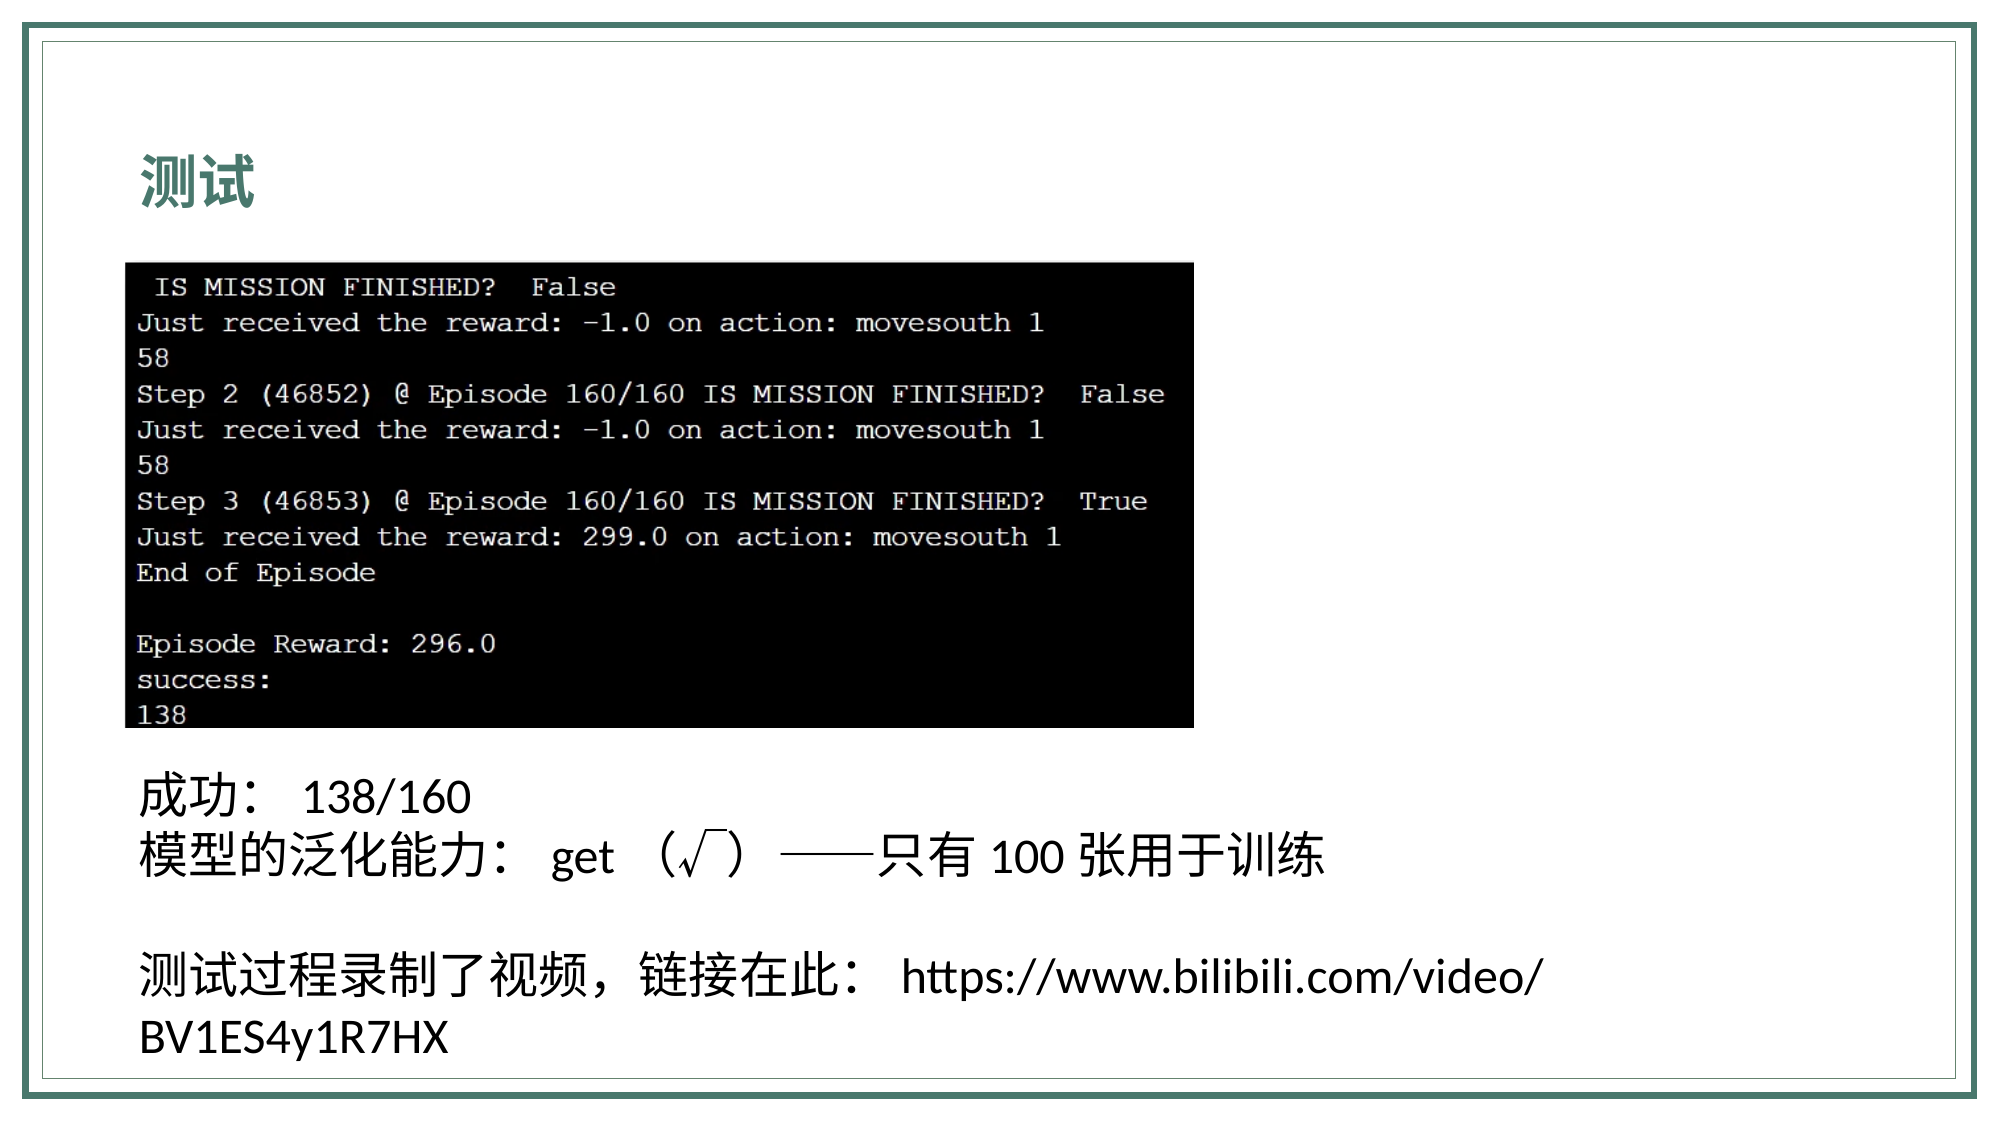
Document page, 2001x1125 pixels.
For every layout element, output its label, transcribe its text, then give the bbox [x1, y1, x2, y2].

text_box 成功：138/160 模型的泛化能力：get（√）——只有100张用于训练 测试过程录制了视频，链接在此：https://www.bilibili.com/video/BV1ES4y1R7HX [124, 276, 1832, 1125]
text_box 测试 [124, 119, 279, 223]
text_box [25, 24, 1975, 1097]
picture [123, 260, 1194, 728]
text_box [42, 41, 1956, 1080]
